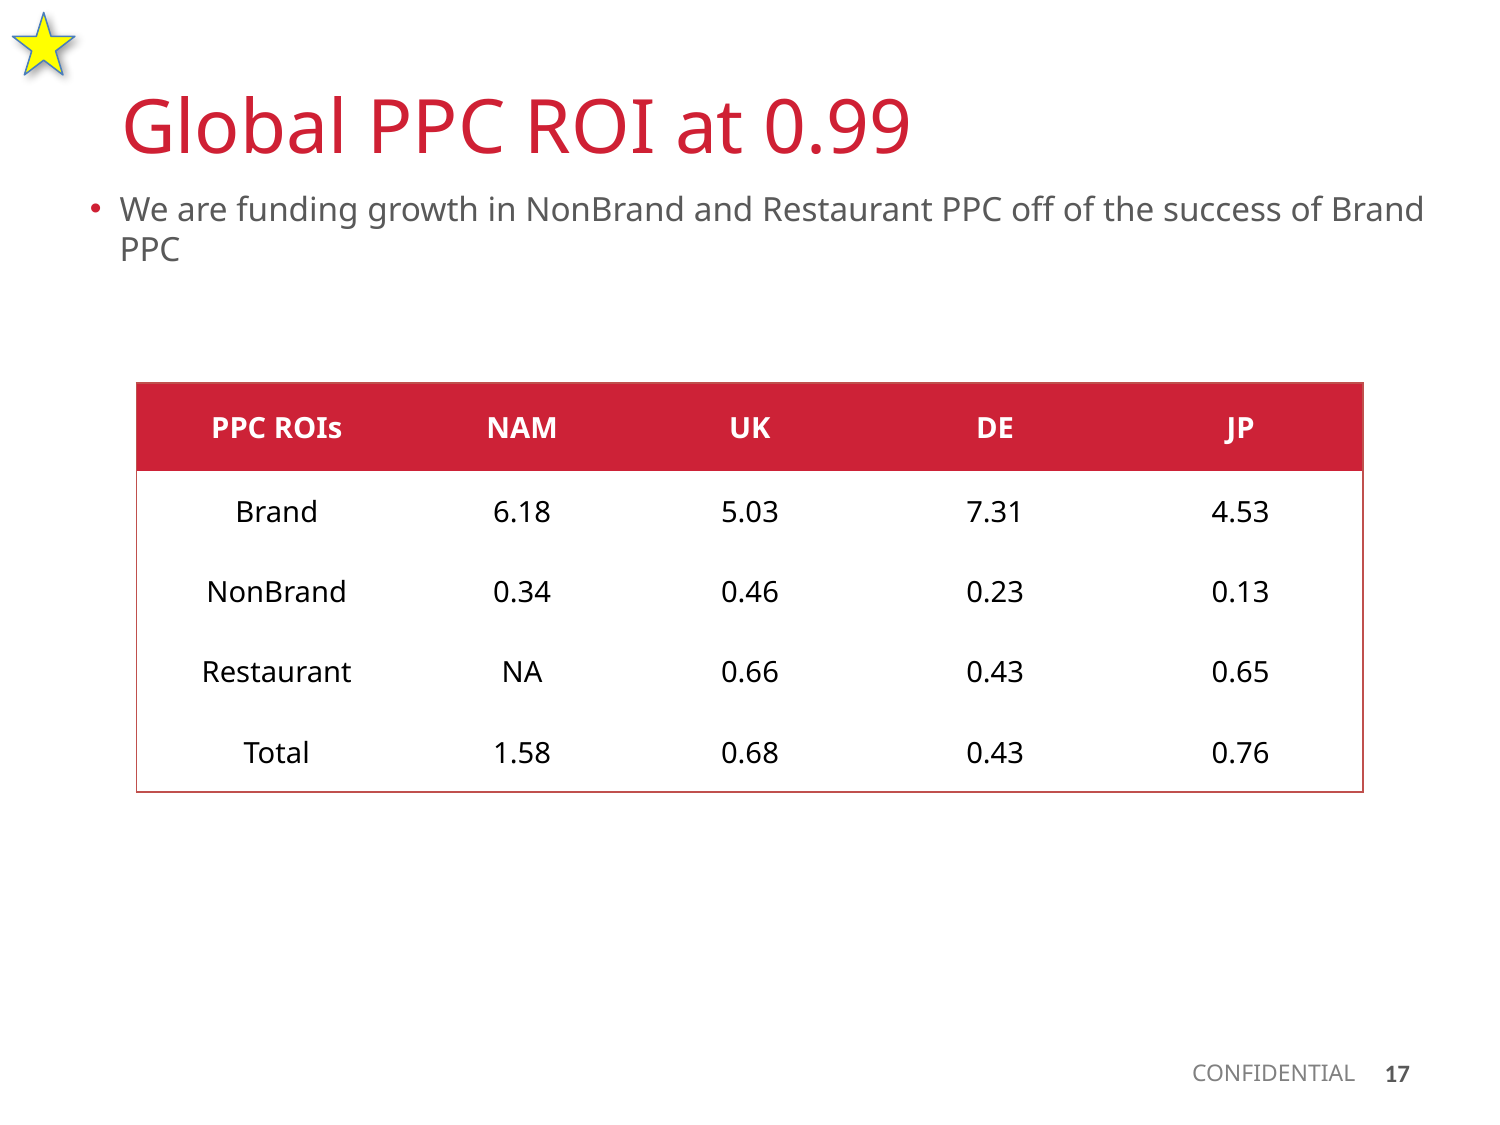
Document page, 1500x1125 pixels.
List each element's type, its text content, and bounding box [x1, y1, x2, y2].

table_cell 5.03 [627, 471, 873, 551]
table_cell 6.18 [417, 471, 627, 551]
table_header UK [627, 384, 873, 471]
table_cell 0.76 [1118, 712, 1362, 791]
table_cell 0.66 [627, 631, 873, 712]
table_cell 0.43 [873, 712, 1118, 791]
text_box [11, 11, 76, 76]
table_cell 0.46 [627, 551, 873, 631]
list Global PPC ROI at 0.99 [105, 70, 1425, 180]
table_cell NonBrand [137, 551, 417, 631]
slide_number 17 [1361, 1042, 1425, 1103]
table_cell 0.13 [1118, 551, 1362, 631]
table_cell Total [137, 712, 417, 791]
table_header JP [1118, 384, 1362, 471]
table_cell NA [417, 631, 627, 712]
table_cell 0.65 [1118, 631, 1362, 712]
table_cell Brand [137, 471, 417, 551]
table_header PPC ROIs [137, 384, 417, 471]
table_cell 0.23 [873, 551, 1118, 631]
table_cell 4.53 [1118, 471, 1362, 551]
table_header DE [873, 384, 1118, 471]
table_cell 1.58 [417, 712, 627, 791]
table_cell 7.31 [873, 471, 1118, 551]
table_cell 0.68 [627, 712, 873, 791]
table_cell Restaurant [137, 631, 417, 712]
table_cell 0.43 [873, 631, 1118, 712]
table_cell 0.34 [417, 551, 627, 631]
text_box We are funding growth in NonBrand and Restaurant PPC off of the success of Brand PPC [74, 180, 1500, 250]
table_header NAM [417, 384, 627, 471]
